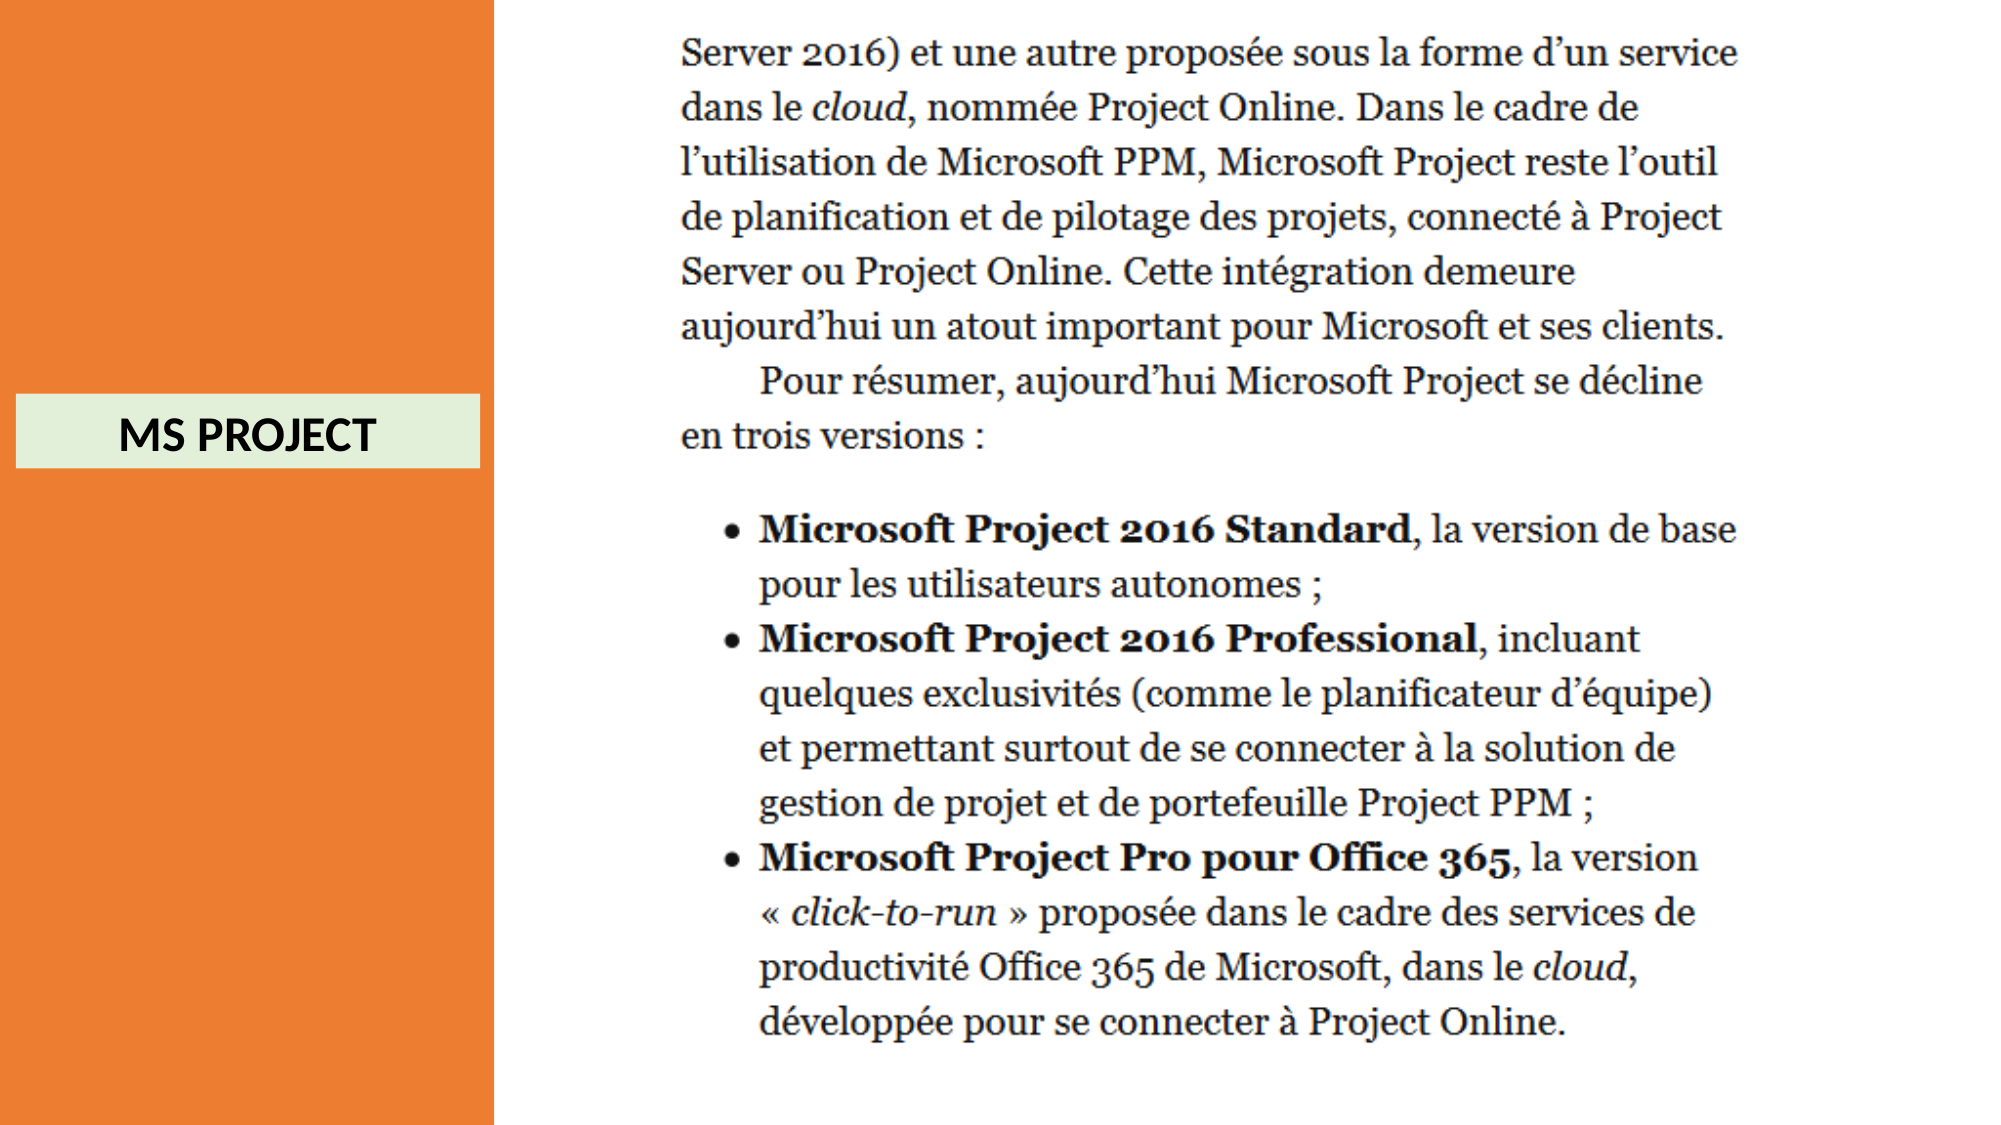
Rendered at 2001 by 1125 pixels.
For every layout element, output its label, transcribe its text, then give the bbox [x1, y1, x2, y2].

text_box [0, 0, 495, 1125]
text_box MS PROJECT [15, 393, 481, 469]
picture [654, 29, 1750, 1047]
